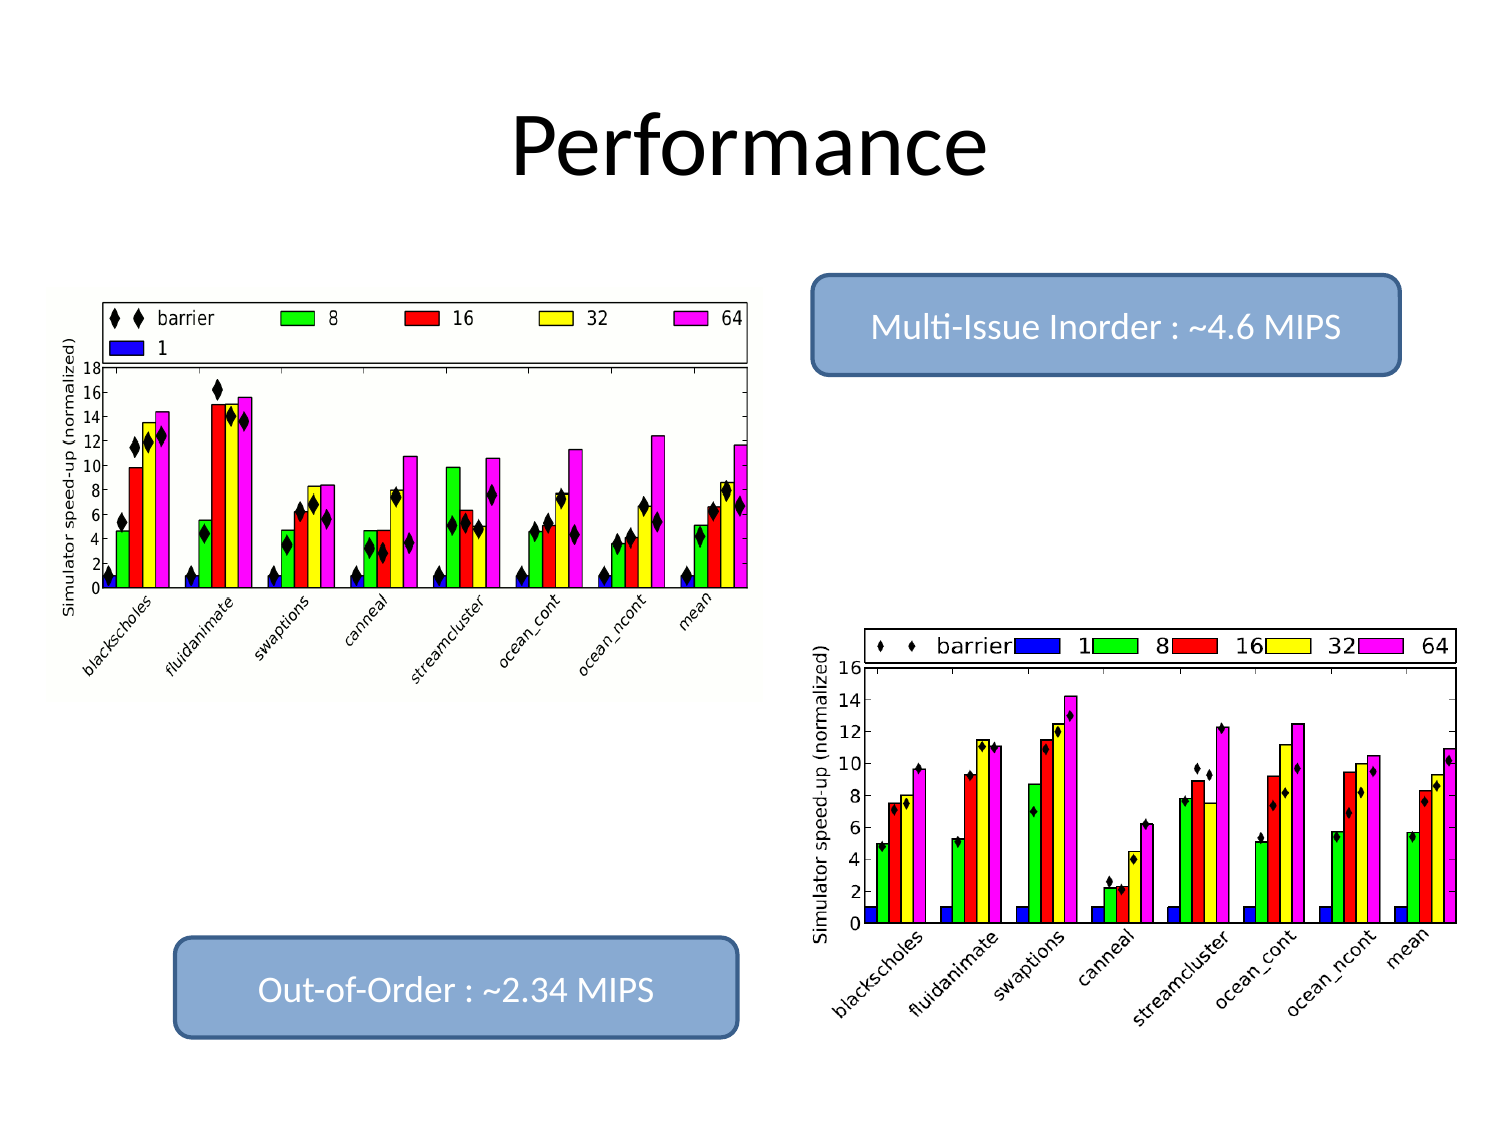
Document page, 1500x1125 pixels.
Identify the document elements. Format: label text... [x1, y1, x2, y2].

picture [796, 612, 1463, 1031]
text_box Multi-Issue Inorder : ~4.6 MIPS [810, 272, 1402, 378]
text_box Out-of-Order : ~2.34 MIPS [172, 935, 740, 1040]
title Performance [75, 45, 1425, 233]
picture [46, 287, 763, 703]
